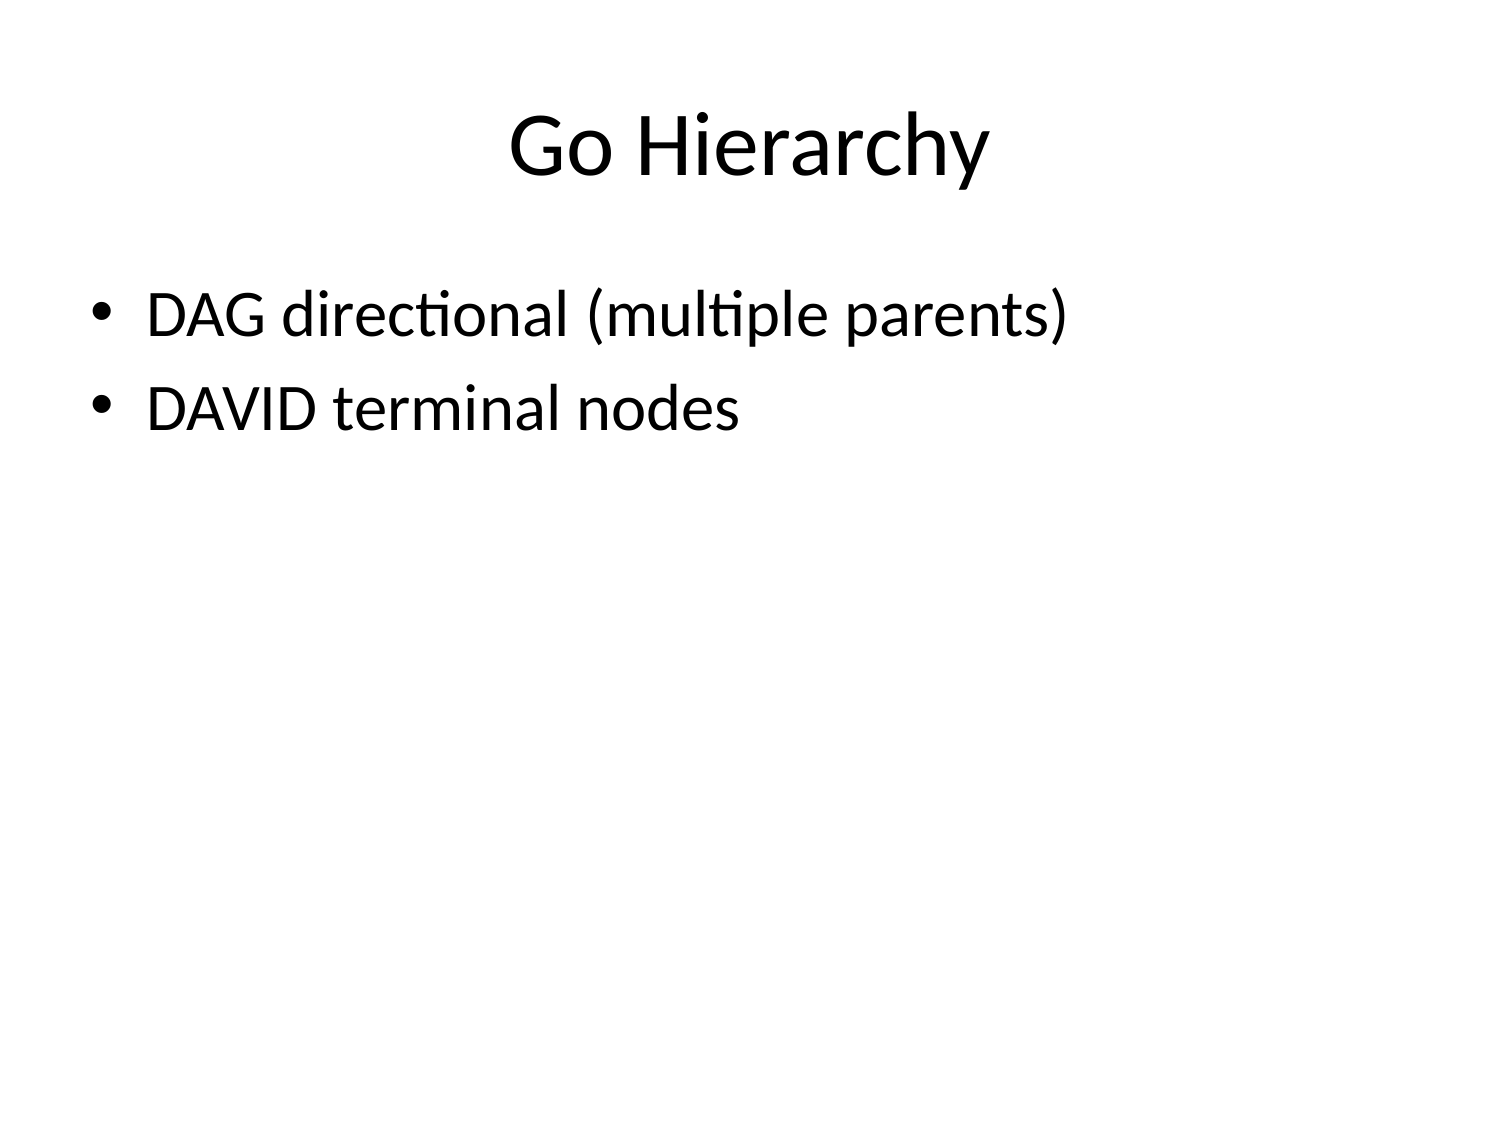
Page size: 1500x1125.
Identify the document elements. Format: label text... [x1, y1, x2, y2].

list DAG directional (multiple parents) DAVID terminal nodes [75, 262, 1425, 1005]
title Go Hierarchy [75, 45, 1425, 233]
